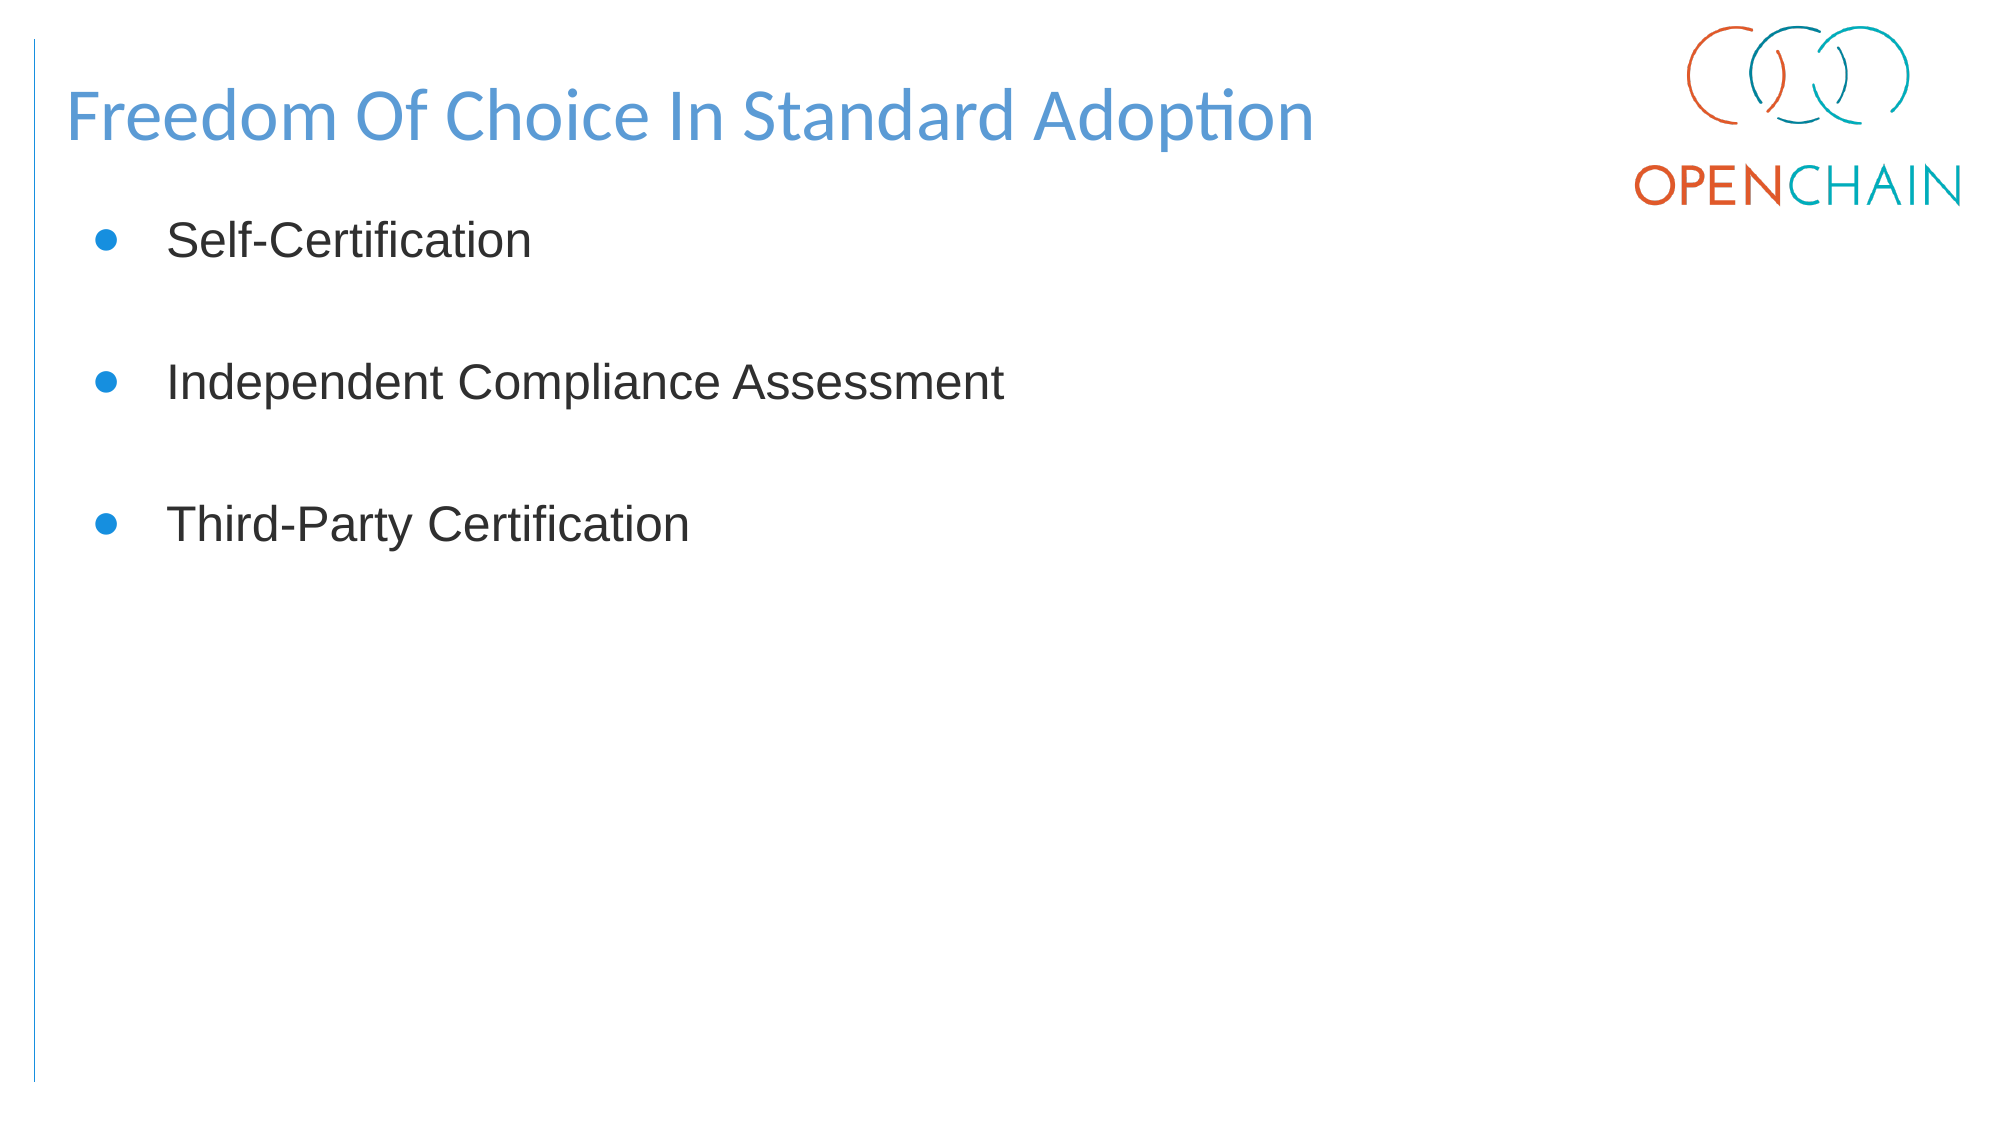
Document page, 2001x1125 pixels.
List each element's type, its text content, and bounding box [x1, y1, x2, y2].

list Self-Certification Independent Compliance Assessment Third-Party Certification [51, 192, 1960, 1063]
title Freedom Of Choice In Standard Adoption [51, 39, 1689, 193]
picture [1628, 19, 1966, 213]
